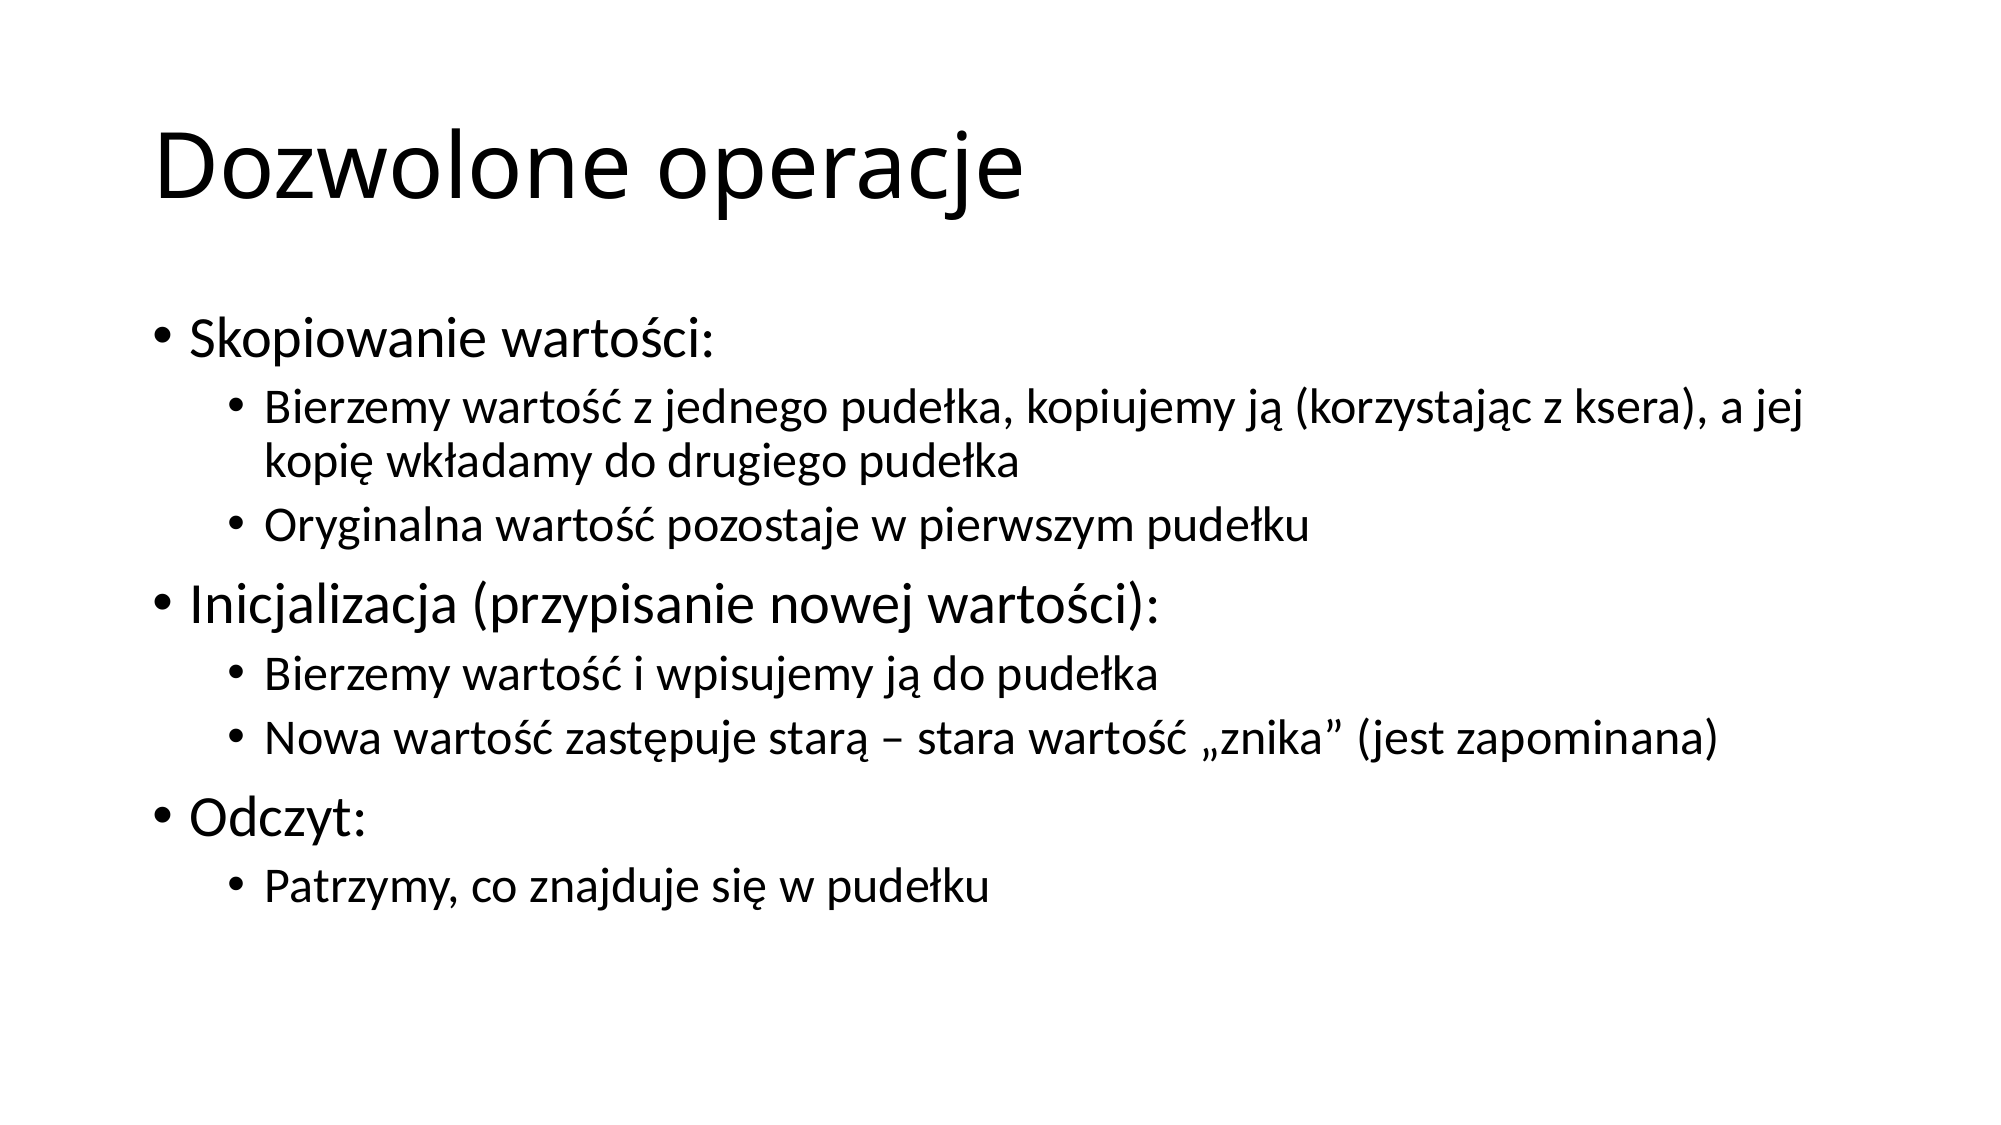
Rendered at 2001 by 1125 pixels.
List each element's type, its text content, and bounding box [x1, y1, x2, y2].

list Skopiowanie wartości: Bierzemy wartość z jednego pudełka, kopiujemy ją (korzystając z ksera), a jej kopię wkładamy do drugiego pudełka Oryginalna wartość pozostaje w pierwszym pudełku Inicjalizacja (przypisanie nowej wartości): Bierzemy wartość i wpisujemy ją do pudełka Nowa wartość zastępuje starą – stara wartość „znika” (jest zapominana) Odczyt: Patrzymy, co znajduje się w pudełku [137, 299, 1863, 1014]
title Dozwolone operacje [137, 59, 1863, 278]
